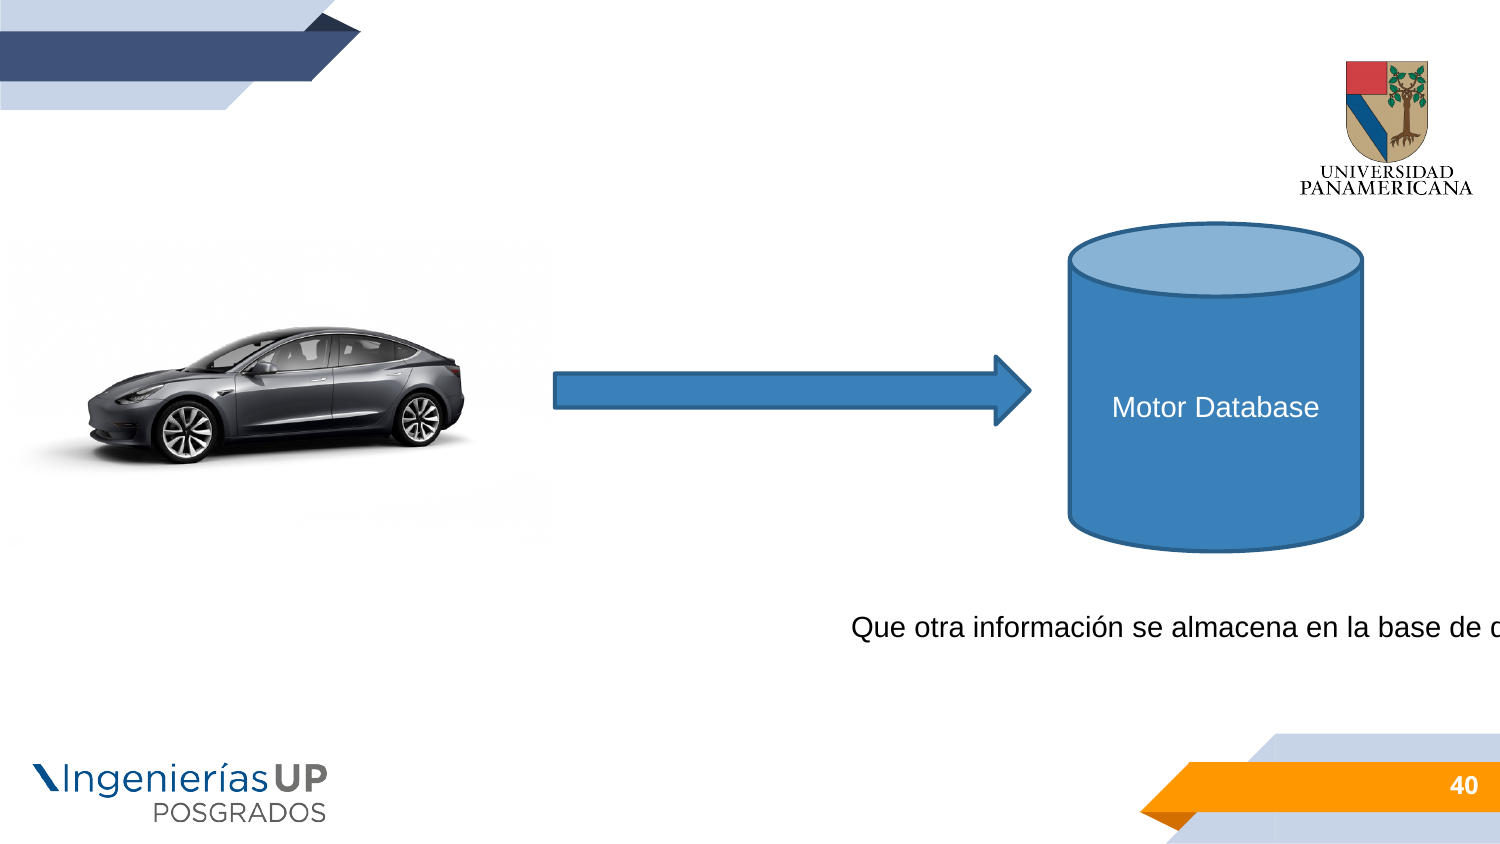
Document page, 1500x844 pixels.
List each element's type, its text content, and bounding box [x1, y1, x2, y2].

picture [15, 737, 344, 844]
text_box Que otra información se almacena en la base de datos [836, 600, 1500, 651]
text_box Motor Database [1067, 221, 1365, 554]
slide_number 40 [1249, 760, 1494, 813]
picture [9, 235, 556, 546]
picture [1286, 44, 1490, 210]
text_box [559, 354, 1032, 427]
